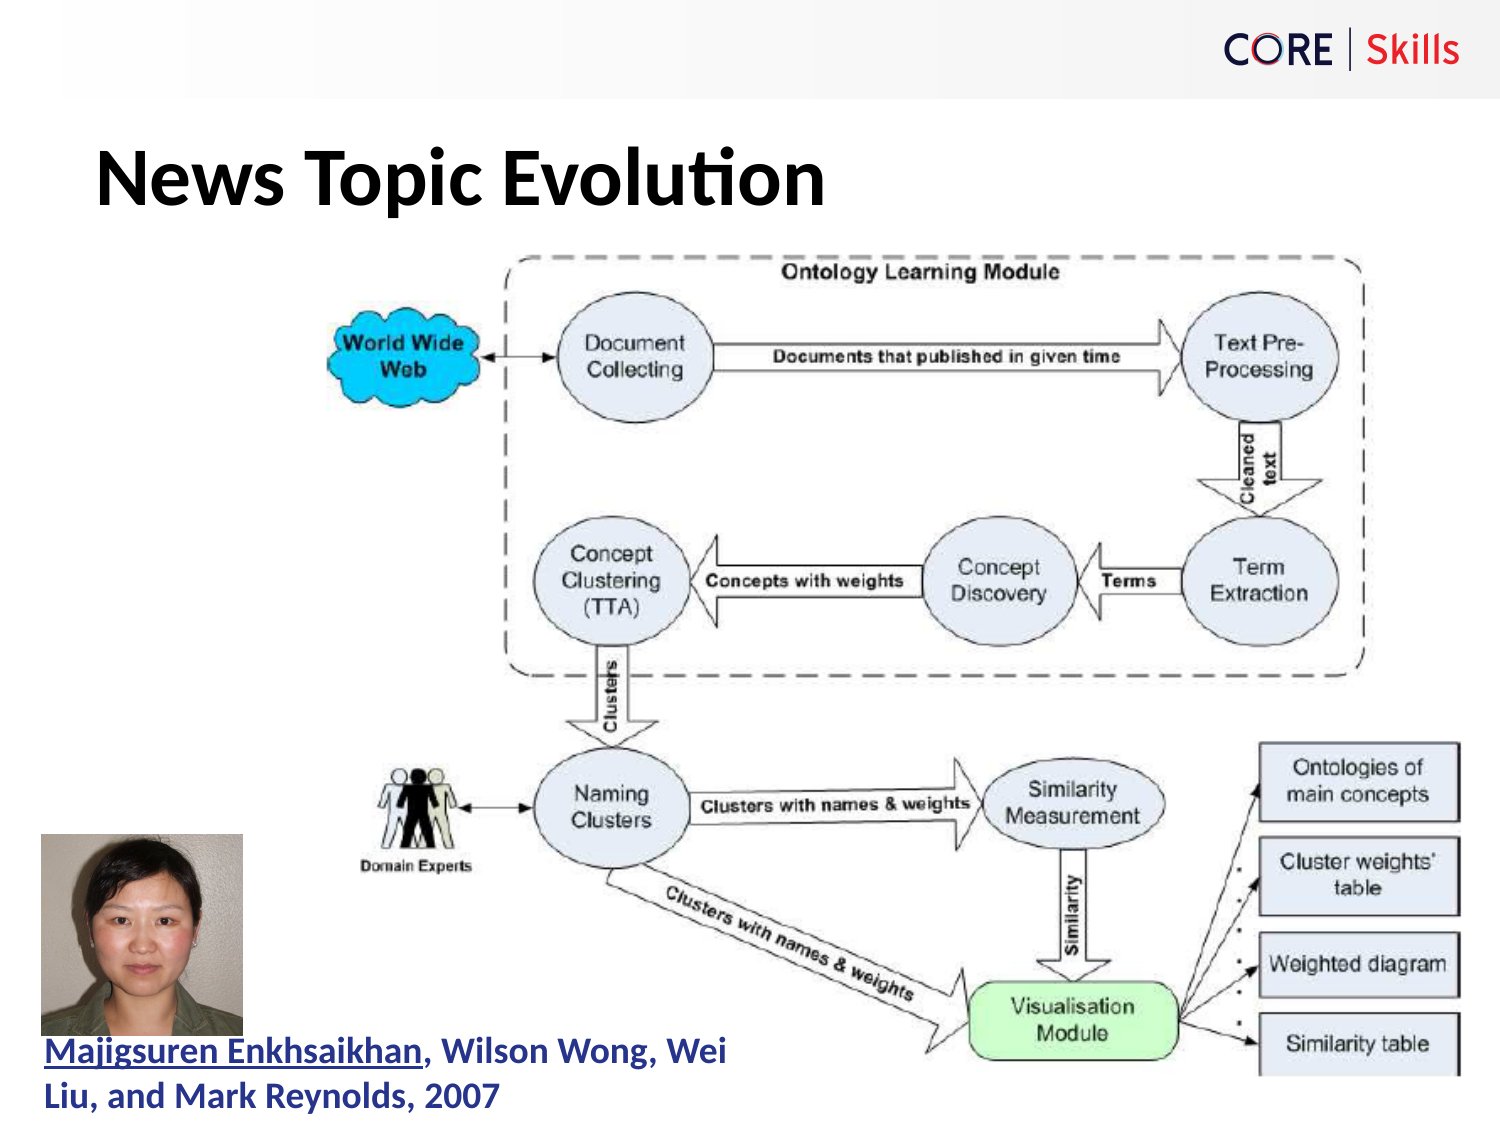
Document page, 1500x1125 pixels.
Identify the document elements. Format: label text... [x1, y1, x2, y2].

picture [312, 224, 1483, 1091]
picture [40, 833, 243, 1036]
picture [0, 0, 1500, 99]
title News Topic Evolution [75, 111, 1425, 233]
text_box Majigsuren Enkhsaikhan, Wilson Wong, Wei Liu, and Mark Reynolds, 2007 [29, 1018, 780, 1124]
